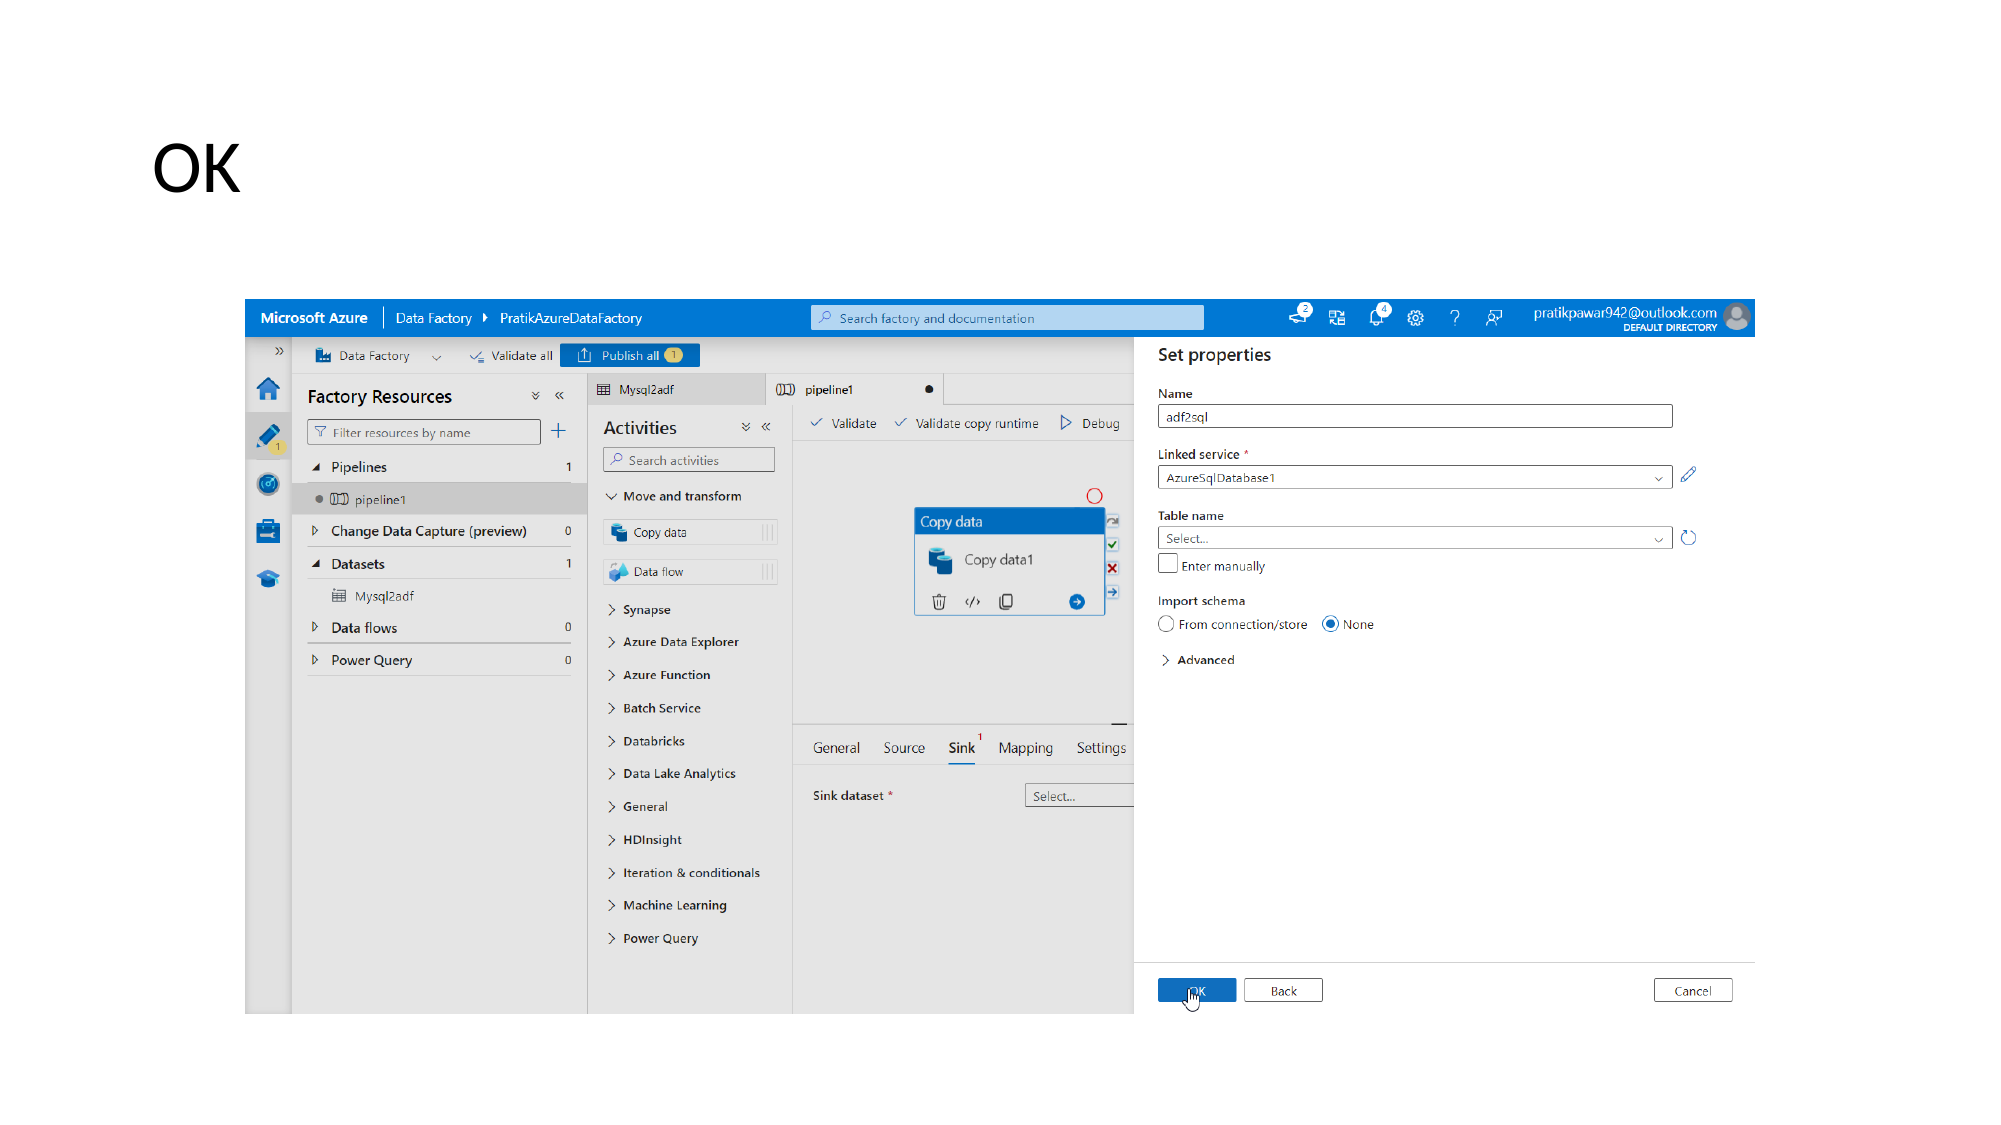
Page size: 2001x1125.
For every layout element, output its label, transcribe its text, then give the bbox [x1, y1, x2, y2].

title OK [137, 59, 1863, 278]
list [245, 299, 1755, 1014]
